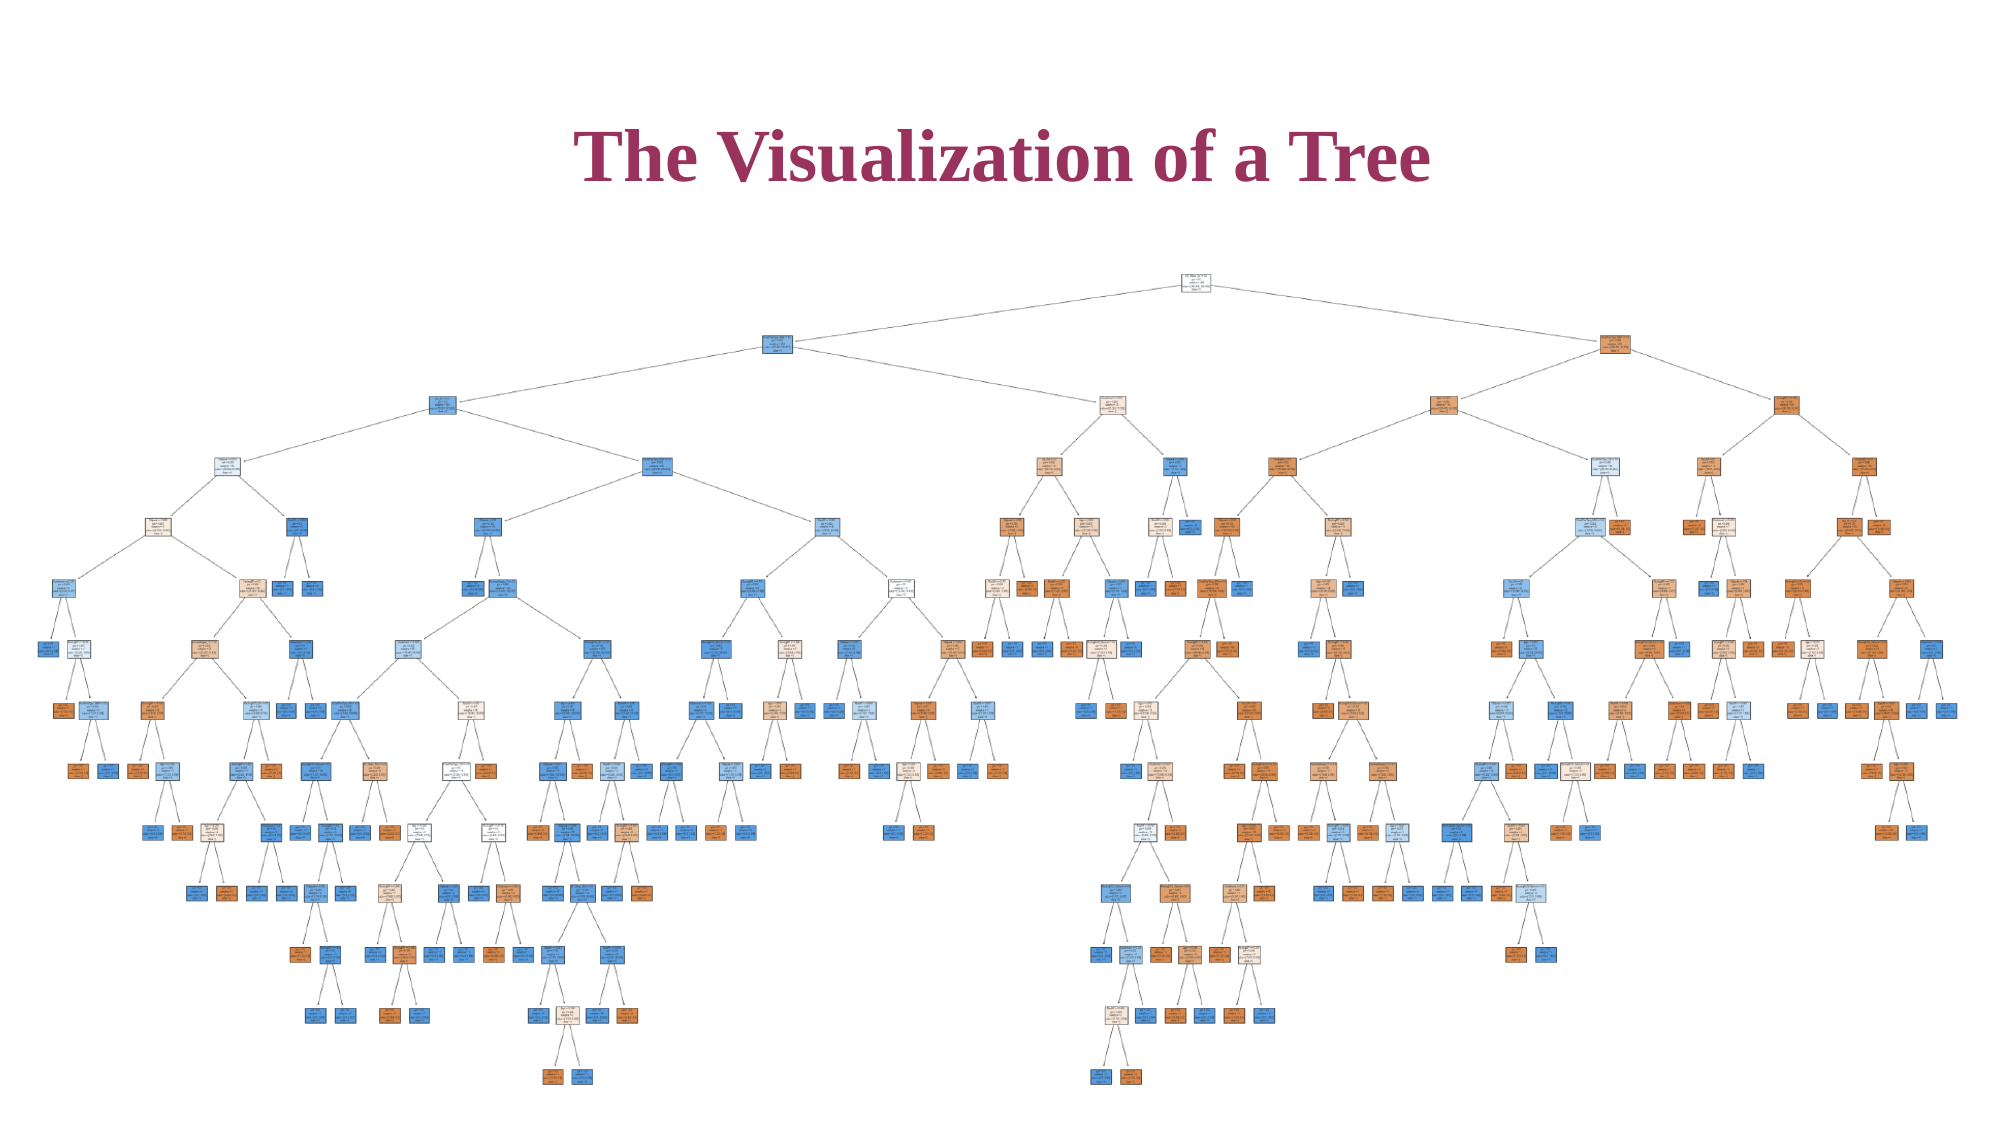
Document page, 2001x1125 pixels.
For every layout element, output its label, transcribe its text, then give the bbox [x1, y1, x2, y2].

title The Visualization of a Tree [37, 61, 1969, 205]
picture [0, 254, 2000, 1125]
